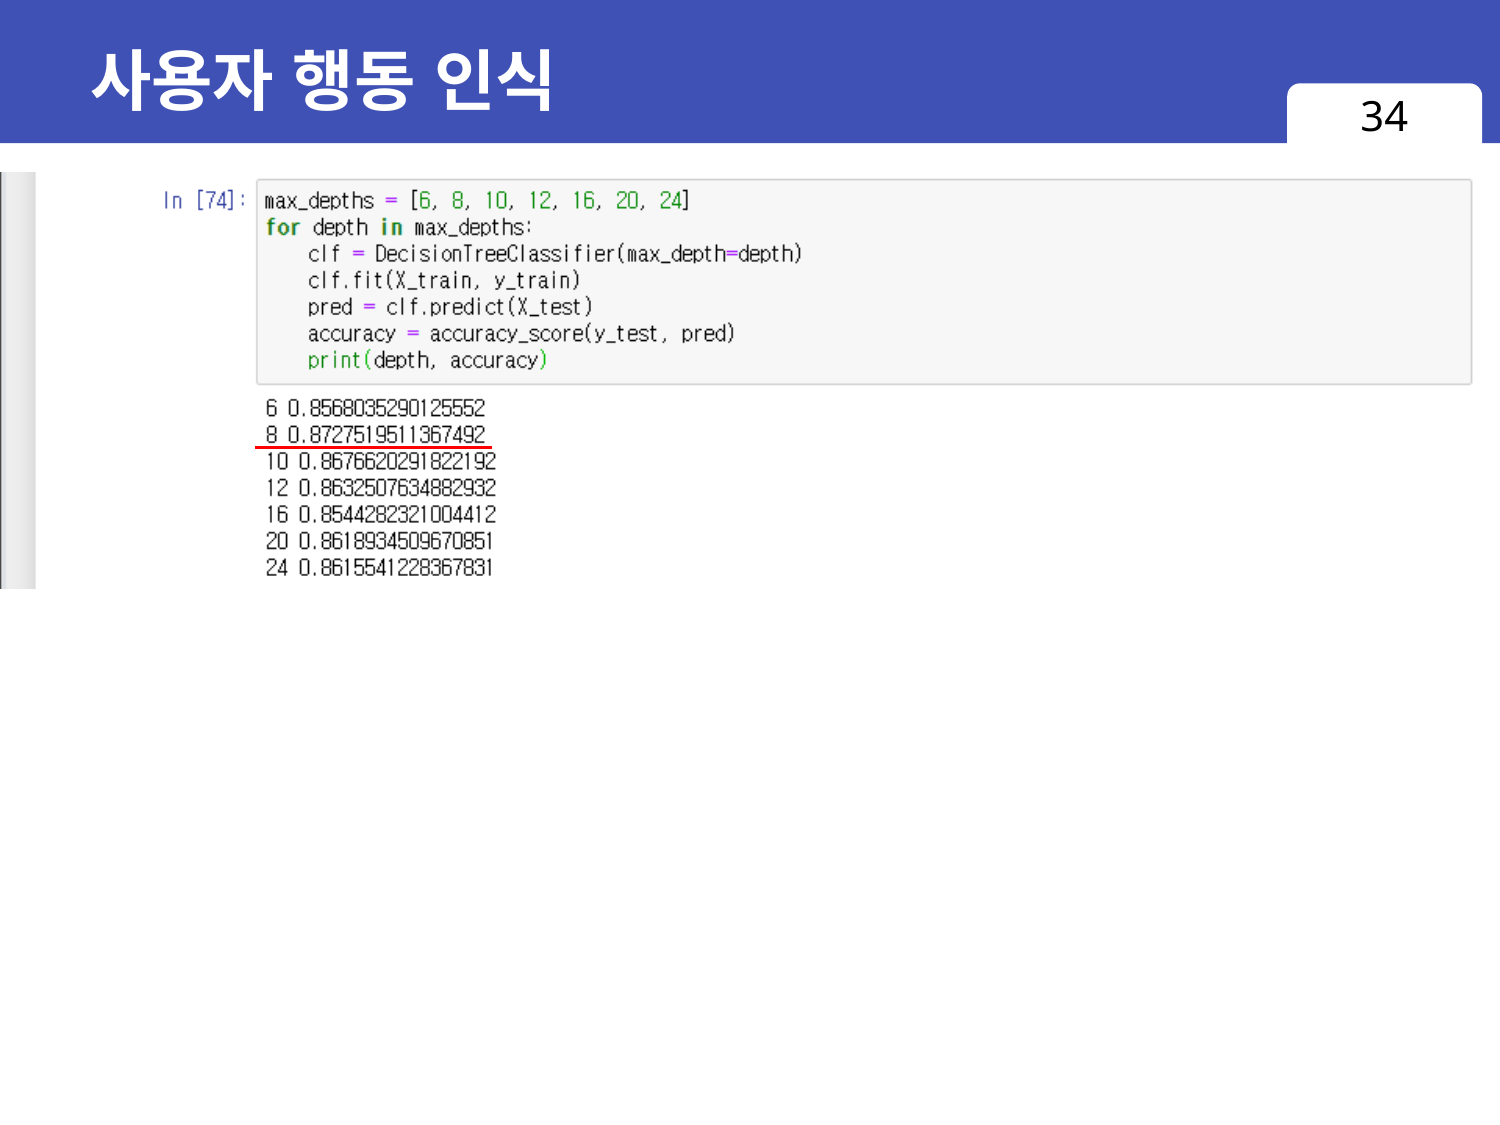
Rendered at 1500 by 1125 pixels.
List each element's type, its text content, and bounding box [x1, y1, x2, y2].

slide_number 34 [1286, 81, 1483, 161]
title 사용자 행동 인식 [74, 16, 1426, 141]
picture [0, 172, 1500, 589]
